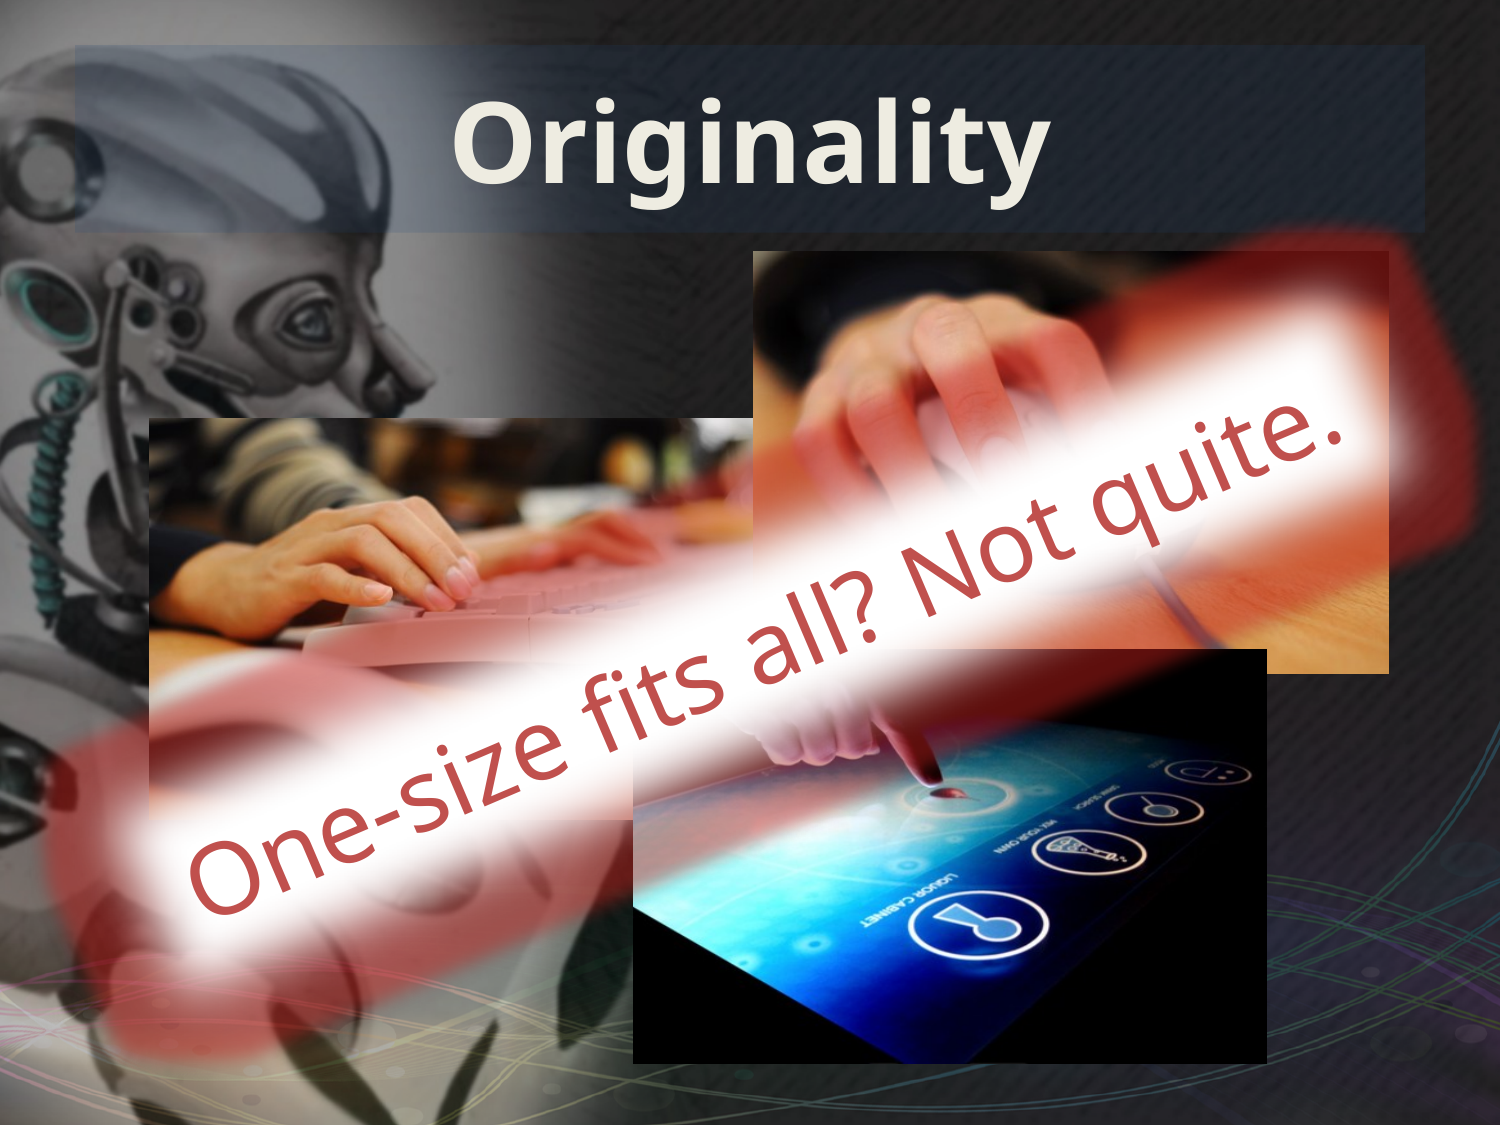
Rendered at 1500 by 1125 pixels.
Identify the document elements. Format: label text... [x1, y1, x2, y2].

text_box One-size fits all? Not quite. [169, 828, 464, 936]
picture [0, 0, 1500, 1125]
title Originality [75, 45, 1425, 233]
